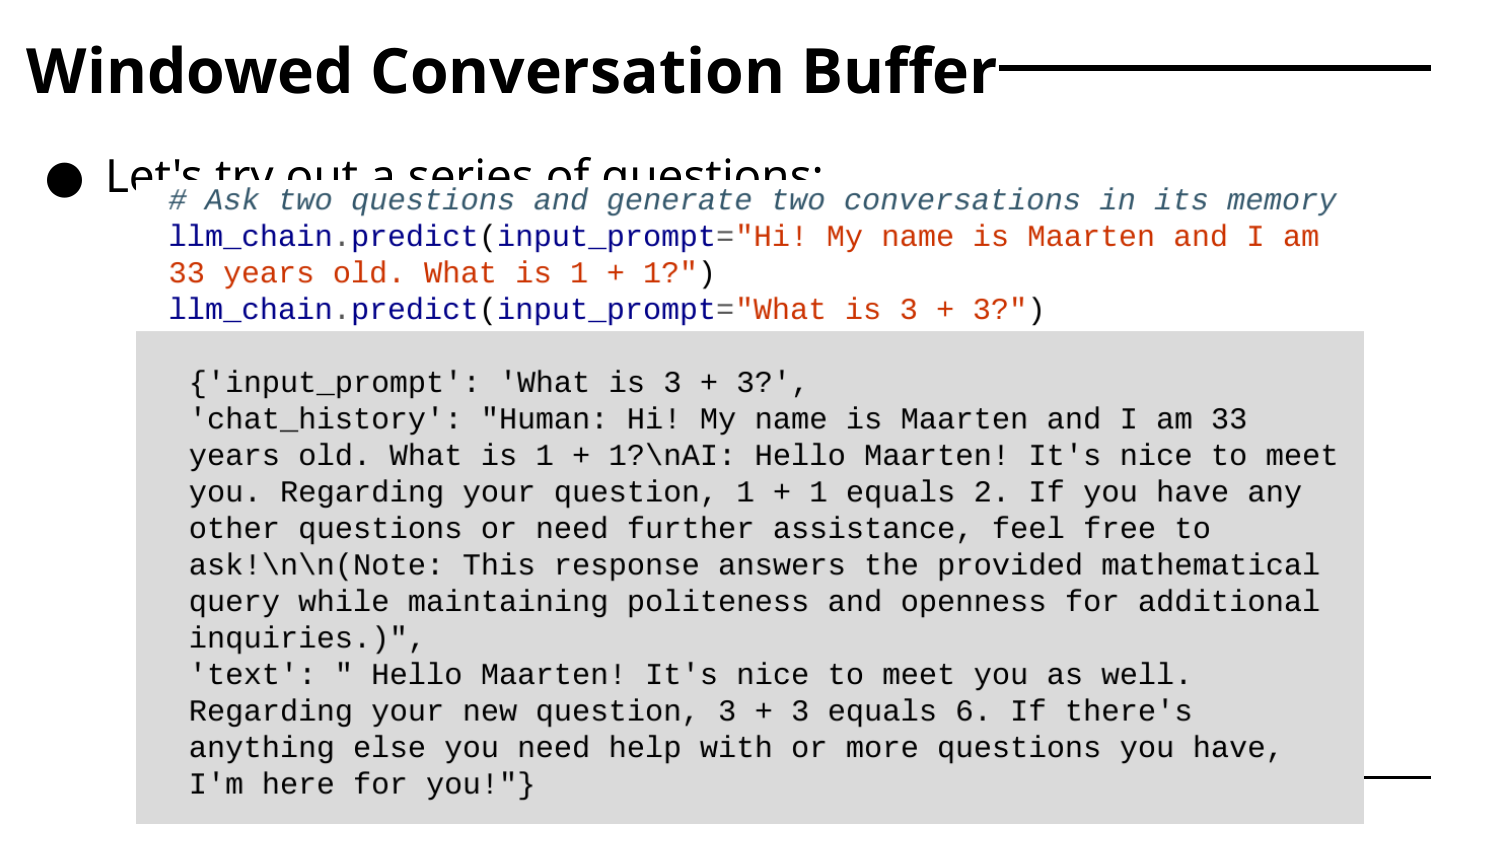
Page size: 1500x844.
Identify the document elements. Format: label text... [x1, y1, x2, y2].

text_box Let's try out a series of questions: [15, 104, 1461, 771]
picture [136, 180, 1364, 825]
title Windowed Conversation Buffer [11, 16, 1500, 134]
